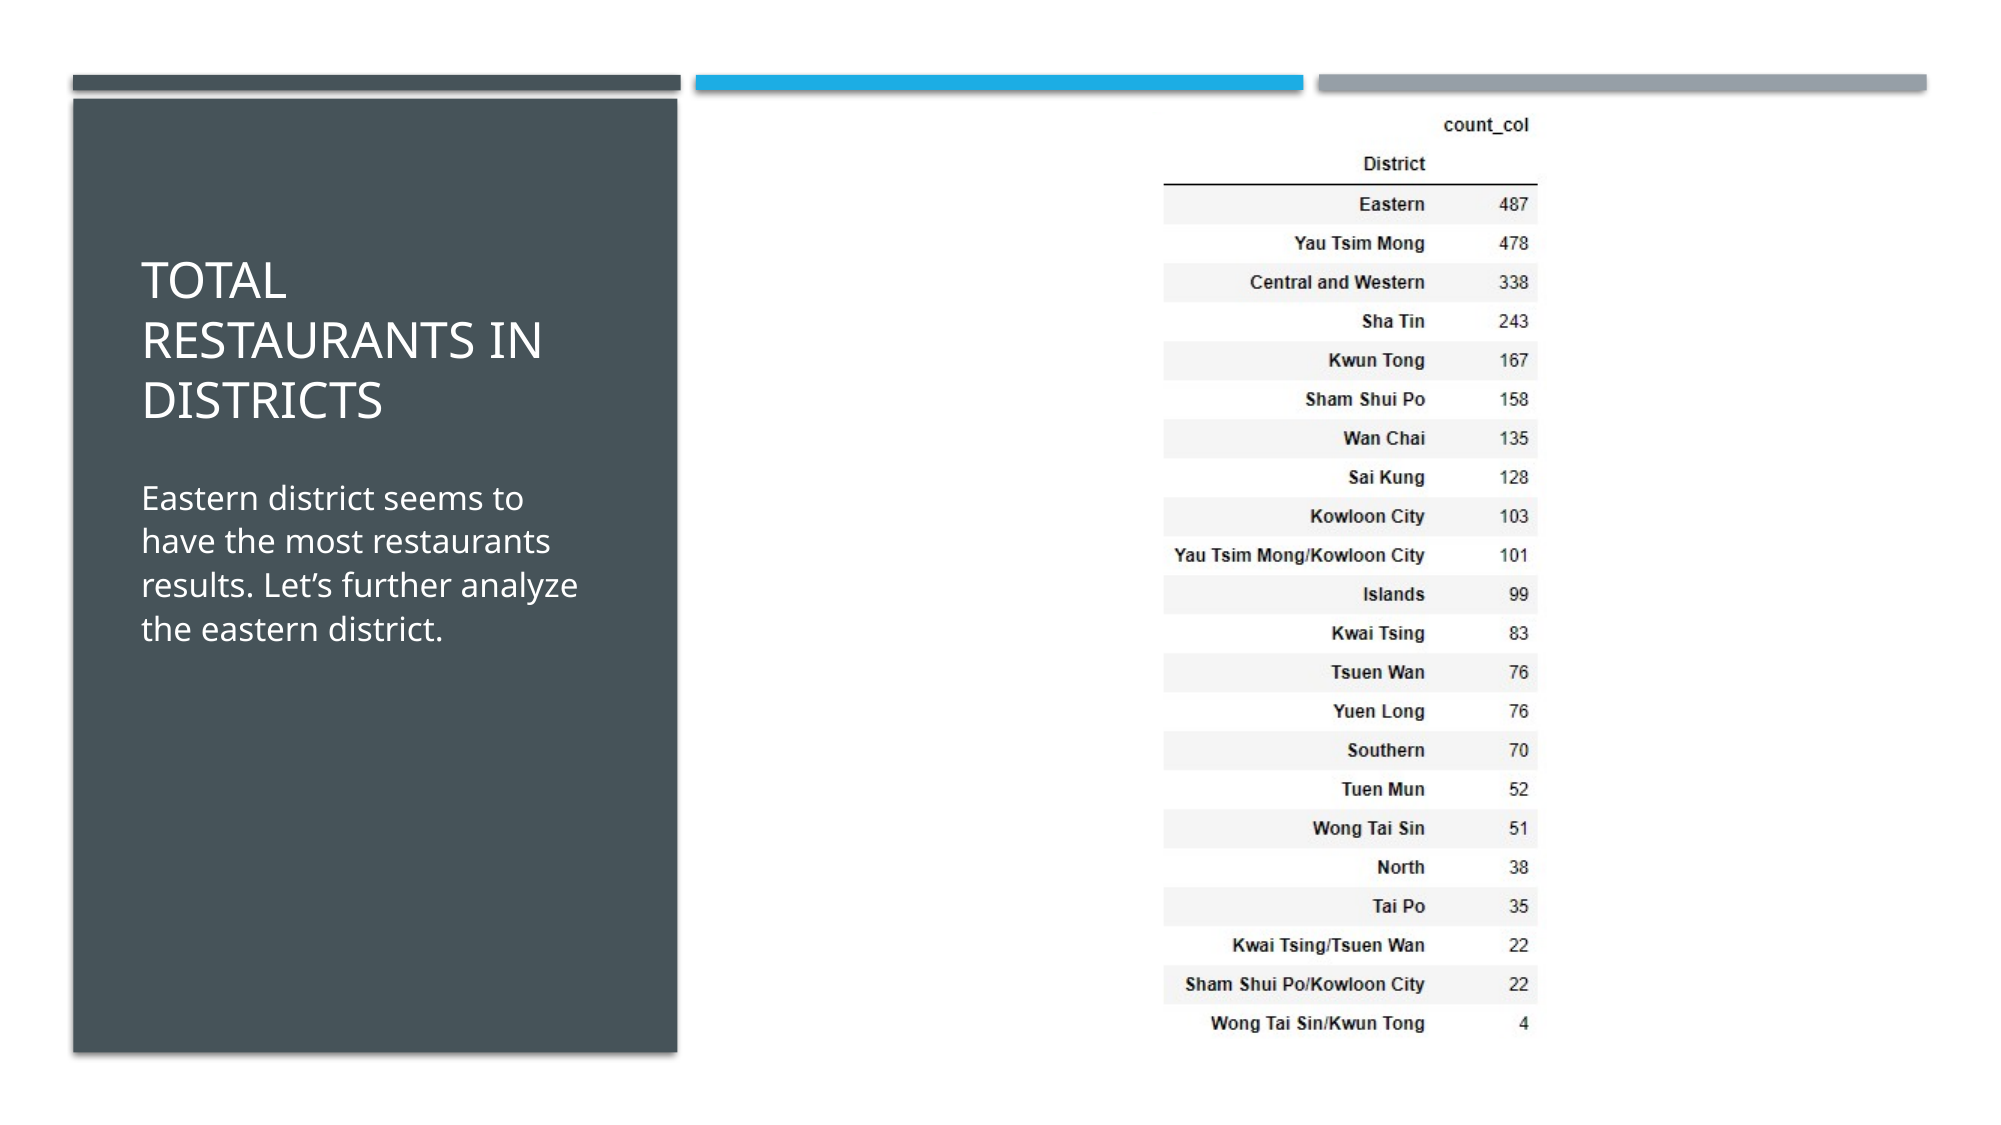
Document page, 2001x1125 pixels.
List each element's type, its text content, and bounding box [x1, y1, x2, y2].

picture [1152, 112, 1547, 1039]
list Eastern district seems to have the most restaurants results. Let’s further analyze the eastern district. [125, 465, 624, 958]
title TOTAL RESTAURANTS IN DISTRICTS [125, 153, 624, 436]
